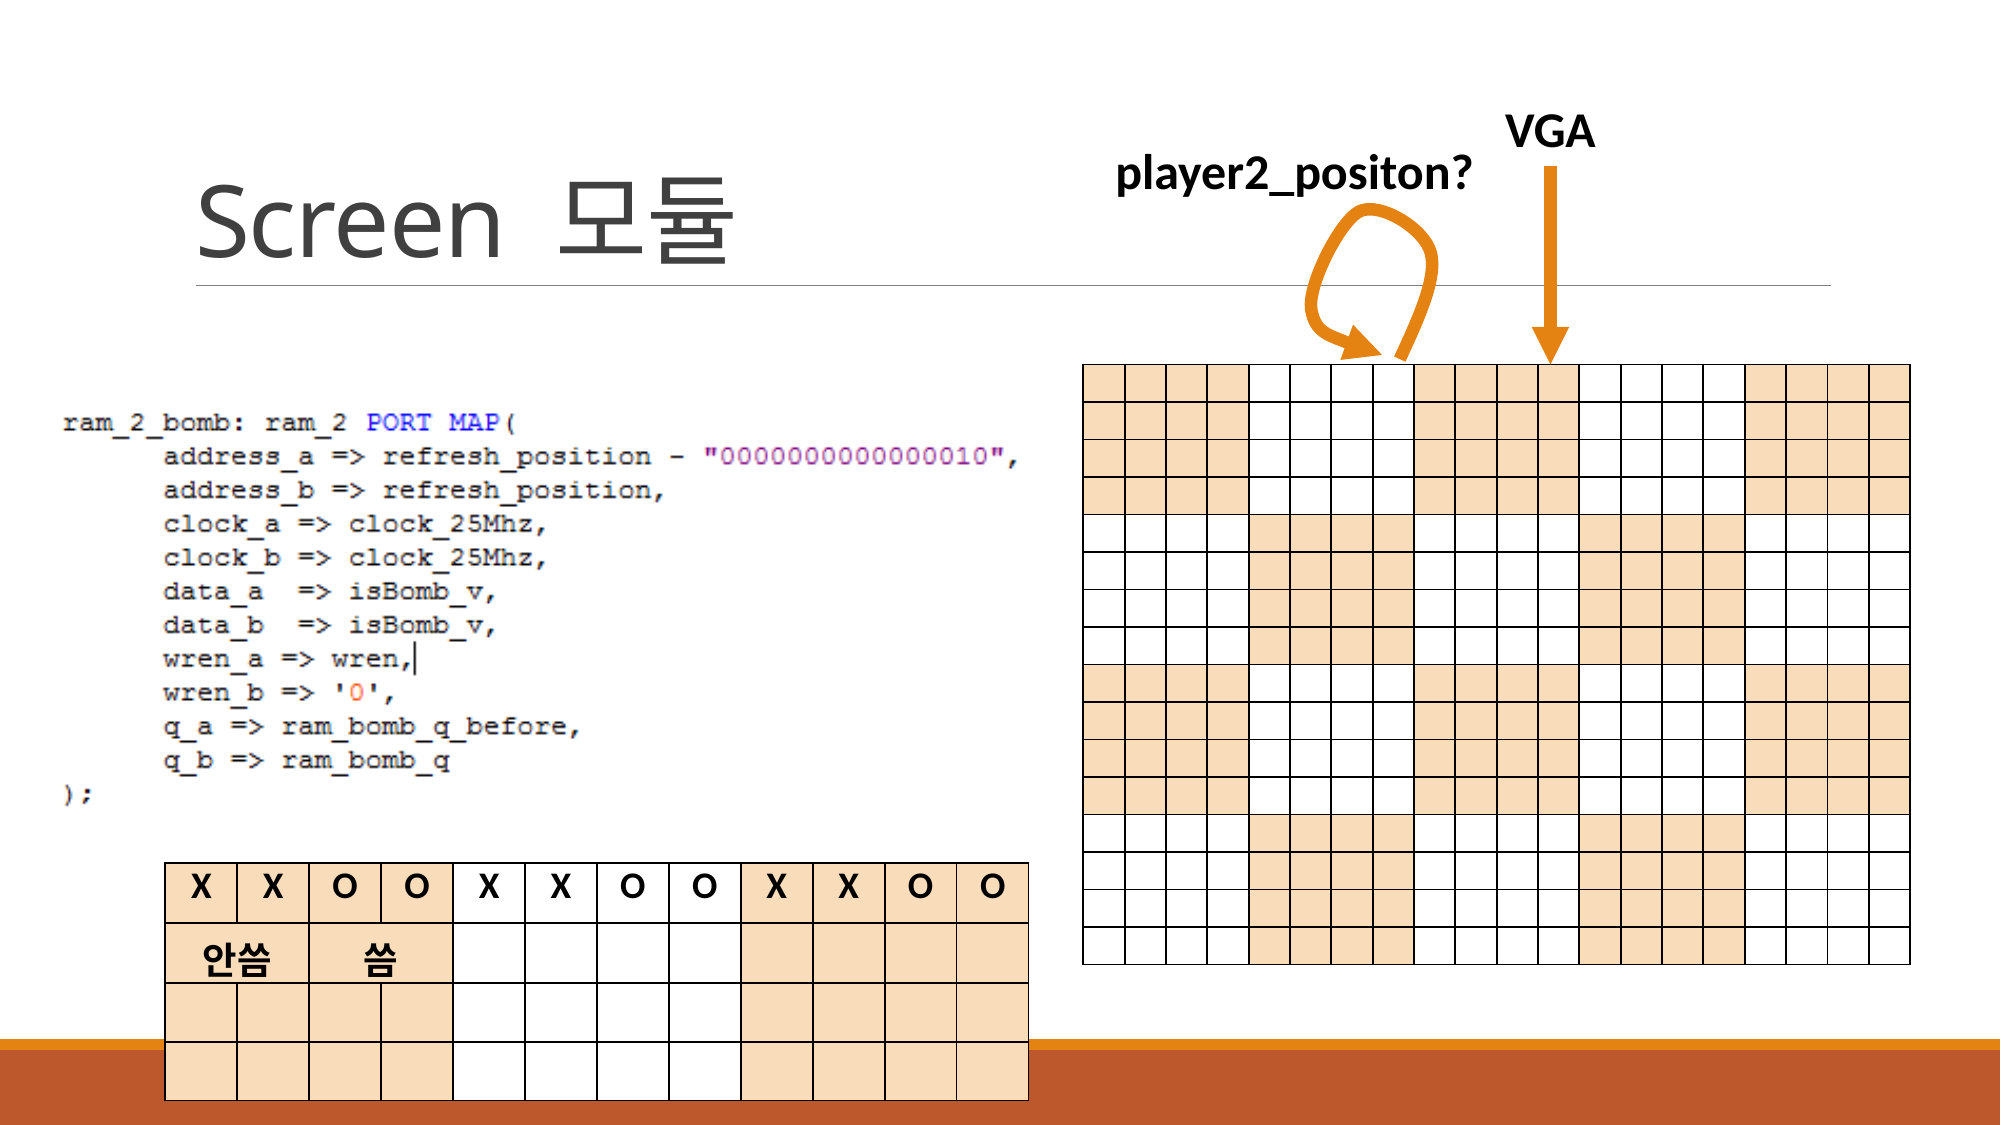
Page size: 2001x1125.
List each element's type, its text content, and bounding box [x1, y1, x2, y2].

table_cell [1250, 928, 1289, 964]
table_cell [1539, 815, 1578, 851]
table_cell [1663, 890, 1702, 926]
table_cell [1828, 440, 1868, 476]
table_cell [1332, 403, 1372, 439]
table_cell [1622, 665, 1661, 701]
table_header [1167, 365, 1206, 401]
table_cell [1746, 665, 1785, 701]
table_cell [1084, 590, 1124, 626]
table_cell [1663, 478, 1702, 514]
table_cell [1415, 478, 1454, 514]
table_header [1498, 365, 1537, 401]
table_cell [1415, 665, 1454, 701]
table_cell [1208, 553, 1248, 589]
table_cell [1332, 478, 1372, 514]
table_cell [1415, 590, 1454, 626]
table_cell [1084, 778, 1124, 814]
title Screen 모듈 [180, 47, 1830, 285]
table_cell [1332, 890, 1372, 926]
table_cell [670, 1043, 740, 1100]
table_cell [1456, 628, 1496, 664]
table_cell [1498, 440, 1537, 476]
table_cell [454, 1043, 524, 1100]
table_cell [1787, 815, 1827, 851]
table_cell [1746, 403, 1785, 439]
table_cell [1828, 590, 1868, 626]
table_cell [1580, 403, 1620, 439]
table_cell [1663, 665, 1702, 701]
table_cell [1870, 515, 1909, 551]
table_cell [1208, 665, 1248, 701]
table_cell [1663, 590, 1702, 626]
table_cell [1332, 553, 1372, 589]
table_cell [1539, 703, 1578, 739]
table_cell [1332, 703, 1372, 739]
table_cell [1332, 778, 1372, 814]
table_cell [1498, 740, 1537, 776]
table_cell [1208, 478, 1248, 514]
table_cell [1291, 815, 1330, 851]
table_header [1539, 365, 1578, 401]
table_cell [1746, 890, 1785, 926]
table_cell [1250, 515, 1289, 551]
table_cell [1456, 778, 1496, 814]
table_cell [1746, 703, 1785, 739]
table_cell [1208, 815, 1248, 851]
table_cell [1374, 515, 1413, 551]
table_cell [1580, 515, 1620, 551]
table_cell [1126, 665, 1165, 701]
table_header O [598, 864, 668, 922]
table_cell [1704, 665, 1744, 701]
table_cell [1704, 553, 1744, 589]
table_cell [1787, 553, 1827, 589]
table_header [1787, 365, 1827, 401]
table_cell [1498, 403, 1537, 439]
table_header [1580, 365, 1620, 401]
table_cell [1539, 553, 1578, 589]
table_cell [1580, 853, 1620, 889]
table_header O [310, 864, 380, 922]
table_cell [526, 924, 596, 982]
table_cell [1870, 665, 1909, 701]
table_cell [1126, 703, 1165, 739]
table_cell [886, 1043, 956, 1100]
table_header X [526, 864, 596, 922]
table_cell [1870, 815, 1909, 851]
table_cell [1374, 628, 1413, 664]
table_cell [1332, 740, 1372, 776]
table_cell [166, 984, 236, 1041]
table_cell [310, 1043, 380, 1100]
table_cell [1704, 778, 1744, 814]
text_box VGA [1490, 90, 1611, 165]
table_cell [1415, 815, 1454, 851]
table_header X [454, 864, 524, 922]
table_cell [1167, 928, 1206, 964]
table_cell [598, 924, 668, 982]
table_cell [1456, 440, 1496, 476]
table_cell [1084, 703, 1124, 739]
table_cell [1084, 515, 1124, 551]
table_cell [1663, 628, 1702, 664]
table_cell [310, 984, 380, 1041]
table_cell [1167, 628, 1206, 664]
table_cell [1126, 553, 1165, 589]
table_header X [166, 864, 236, 922]
table_cell [1828, 928, 1868, 964]
table_cell [1456, 553, 1496, 589]
table_cell [1498, 778, 1537, 814]
table_cell [1208, 440, 1248, 476]
table_cell [1622, 703, 1661, 739]
table_cell [1126, 853, 1165, 889]
table_cell [1126, 590, 1165, 626]
table_cell [1126, 815, 1165, 851]
table_cell [1374, 665, 1413, 701]
table_cell [1167, 478, 1206, 514]
table_cell [1663, 515, 1702, 551]
text_box player2_positon? [1100, 131, 1490, 207]
table_cell [1580, 815, 1620, 851]
table_cell [1374, 740, 1413, 776]
table_cell [1498, 853, 1537, 889]
table_header X [742, 864, 812, 922]
table_cell [1663, 815, 1702, 851]
table_cell [1870, 853, 1909, 889]
table_cell [1787, 515, 1827, 551]
table_header X [814, 864, 884, 922]
table_cell [1332, 628, 1372, 664]
table_cell [1415, 703, 1454, 739]
table_cell [1539, 515, 1578, 551]
table_cell [1828, 553, 1868, 589]
table_cell [1291, 778, 1330, 814]
table_cell [1870, 890, 1909, 926]
table_cell [1787, 665, 1827, 701]
table_cell [814, 1043, 884, 1100]
table_cell [1870, 553, 1909, 589]
table_header [1332, 365, 1372, 401]
table_cell [1456, 703, 1496, 739]
table_header [1415, 365, 1454, 401]
table_cell [1622, 853, 1661, 889]
table_cell [1704, 740, 1744, 776]
table_cell [1539, 403, 1578, 439]
table_cell [1498, 628, 1537, 664]
table_cell [1622, 928, 1661, 964]
table_cell [1250, 778, 1289, 814]
table_cell [1456, 815, 1496, 851]
table_cell [1208, 740, 1248, 776]
table_cell [1250, 553, 1289, 589]
table_cell [1870, 928, 1909, 964]
table_cell [1580, 590, 1620, 626]
table_cell [1787, 778, 1827, 814]
table_cell [1126, 628, 1165, 664]
table_cell [1746, 628, 1785, 664]
table_cell [1498, 478, 1537, 514]
table_cell [1870, 590, 1909, 626]
table_cell [598, 1043, 668, 1100]
table_cell [957, 924, 1028, 982]
table_cell [1415, 628, 1454, 664]
table_cell [1332, 928, 1372, 964]
table_cell [1663, 740, 1702, 776]
table_cell [1456, 478, 1496, 514]
table_cell [1084, 628, 1124, 664]
table_cell [1084, 853, 1124, 889]
table_cell [1498, 553, 1537, 589]
table_cell [1374, 478, 1413, 514]
table_cell [1167, 553, 1206, 589]
table_cell [1374, 440, 1413, 476]
table_cell [1580, 553, 1620, 589]
table_cell [1250, 478, 1289, 514]
table_cell [1622, 890, 1661, 926]
table_cell [1498, 665, 1537, 701]
table_cell [1291, 665, 1330, 701]
table_cell [1291, 853, 1330, 889]
table_cell [1167, 778, 1206, 814]
table_cell [1746, 815, 1785, 851]
table_header [1291, 365, 1330, 401]
table_cell [1084, 403, 1124, 439]
table_cell [238, 984, 308, 1041]
table_cell [1663, 403, 1702, 439]
table_cell [1332, 853, 1372, 889]
table_cell [1250, 703, 1289, 739]
table_cell [1374, 928, 1413, 964]
table_cell [454, 984, 524, 1041]
table_cell [1126, 403, 1165, 439]
table_cell [1580, 440, 1620, 476]
table_cell [1787, 440, 1827, 476]
table_cell [1374, 403, 1413, 439]
table_cell [1291, 478, 1330, 514]
table_cell [1291, 553, 1330, 589]
table_cell [1746, 853, 1785, 889]
table_cell [1622, 403, 1661, 439]
table_cell [1456, 590, 1496, 626]
table_cell [1456, 740, 1496, 776]
table_cell [1787, 403, 1827, 439]
table_cell [1539, 478, 1578, 514]
table_cell [1456, 515, 1496, 551]
table_cell [238, 1043, 308, 1100]
table_cell [1374, 553, 1413, 589]
table_cell [1374, 590, 1413, 626]
table_cell [1332, 515, 1372, 551]
table_header O [670, 864, 740, 922]
table_cell [1828, 815, 1868, 851]
table_cell [1456, 853, 1496, 889]
table_cell [1250, 815, 1289, 851]
table_cell [1084, 665, 1124, 701]
table_cell [1828, 703, 1868, 739]
table_header O [382, 864, 452, 922]
table_cell [1746, 590, 1785, 626]
table_cell [1580, 628, 1620, 664]
table_cell [742, 924, 812, 982]
table_cell [1828, 740, 1868, 776]
table_cell [1374, 890, 1413, 926]
table_cell [670, 984, 740, 1041]
table_cell [1250, 590, 1289, 626]
table_cell [1456, 928, 1496, 964]
table_cell [1704, 478, 1744, 514]
table_cell [1208, 703, 1248, 739]
table_cell [1870, 628, 1909, 664]
table_cell [670, 924, 740, 982]
table_cell [1208, 853, 1248, 889]
table_cell [1746, 515, 1785, 551]
table_cell [886, 984, 956, 1041]
table_cell [1498, 890, 1537, 926]
table_cell [1622, 515, 1661, 551]
table_cell [1415, 553, 1454, 589]
table_cell [1167, 515, 1206, 551]
table_header [1828, 365, 1868, 401]
table_header O [957, 864, 1028, 922]
table_cell [1580, 778, 1620, 814]
table_cell [1126, 890, 1165, 926]
table_cell [1332, 665, 1372, 701]
table_cell [1539, 665, 1578, 701]
table_cell [1498, 515, 1537, 551]
table_cell [1291, 515, 1330, 551]
table_cell [1828, 515, 1868, 551]
table_cell [1456, 665, 1496, 701]
table_cell [1167, 590, 1206, 626]
table_cell [1084, 740, 1124, 776]
table_cell [1084, 478, 1124, 514]
table_cell [1828, 853, 1868, 889]
table_cell [1498, 815, 1537, 851]
table_cell [1622, 590, 1661, 626]
table_cell [1250, 628, 1289, 664]
table_cell [1870, 703, 1909, 739]
table_cell [1580, 890, 1620, 926]
table_cell [1787, 478, 1827, 514]
table_cell [1704, 515, 1744, 551]
table_cell [957, 1043, 1028, 1100]
table_cell [1415, 403, 1454, 439]
table_cell [1622, 740, 1661, 776]
table_cell [1539, 628, 1578, 664]
table_cell [1870, 778, 1909, 814]
table_cell [1663, 553, 1702, 589]
table_cell [1828, 478, 1868, 514]
table_cell [1787, 853, 1827, 889]
table_cell [1787, 590, 1827, 626]
table_cell [166, 1043, 236, 1100]
table_cell [1374, 853, 1413, 889]
table_cell [957, 984, 1028, 1041]
table_header [1126, 365, 1165, 401]
table_cell [1126, 515, 1165, 551]
table_cell [1746, 778, 1785, 814]
table_cell [1415, 440, 1454, 476]
table_cell [1167, 440, 1206, 476]
table_cell [1250, 890, 1289, 926]
table_cell [1084, 815, 1124, 851]
table_cell [1539, 778, 1578, 814]
table_cell [1704, 440, 1744, 476]
table_cell [1787, 928, 1827, 964]
table_cell [1250, 665, 1289, 701]
table_header O [886, 864, 956, 922]
table_cell [814, 924, 884, 982]
table_cell [1291, 403, 1330, 439]
table_cell [1663, 853, 1702, 889]
table_cell [1374, 778, 1413, 814]
table_cell [1126, 478, 1165, 514]
table_cell [1167, 890, 1206, 926]
table_cell [1456, 890, 1496, 926]
table_cell [1746, 928, 1785, 964]
table_cell [1580, 928, 1620, 964]
table_cell [1084, 440, 1124, 476]
table_cell [1208, 515, 1248, 551]
table_cell [1828, 665, 1868, 701]
table_cell [526, 984, 596, 1041]
table_cell [1208, 590, 1248, 626]
table_cell [1622, 553, 1661, 589]
table_cell [382, 1043, 452, 1100]
table_cell 씀 [310, 924, 452, 982]
table_cell [1746, 740, 1785, 776]
table_cell [1704, 928, 1744, 964]
table_cell [1663, 703, 1702, 739]
table_cell [1415, 515, 1454, 551]
table_cell [1539, 853, 1578, 889]
table_cell [1250, 403, 1289, 439]
text_box [1309, 208, 1434, 360]
table_cell [1415, 928, 1454, 964]
table_cell [526, 1043, 596, 1100]
table_cell [1084, 928, 1124, 964]
table_cell [1622, 628, 1661, 664]
table_header [1622, 365, 1661, 401]
table_cell [1580, 665, 1620, 701]
table_cell [1622, 440, 1661, 476]
table_header [1250, 365, 1289, 401]
table_cell [1580, 703, 1620, 739]
table_cell 안씀 [166, 924, 308, 982]
table_cell [1746, 440, 1785, 476]
table_cell [1167, 853, 1206, 889]
table_cell [1291, 740, 1330, 776]
table_cell [1828, 628, 1868, 664]
table_cell [1704, 853, 1744, 889]
table_cell [1167, 740, 1206, 776]
table_cell [1291, 703, 1330, 739]
table_cell [1084, 890, 1124, 926]
table_cell [1208, 403, 1248, 439]
table_cell [1126, 928, 1165, 964]
table_cell [1704, 703, 1744, 739]
table_cell [1580, 478, 1620, 514]
table_cell [1622, 778, 1661, 814]
table_cell [1539, 440, 1578, 476]
table_cell [1622, 815, 1661, 851]
table_cell [1126, 778, 1165, 814]
table_cell [1498, 928, 1537, 964]
table_cell [1539, 890, 1578, 926]
table_cell [1663, 928, 1702, 964]
table_cell [1663, 778, 1702, 814]
table_cell [1167, 665, 1206, 701]
table_cell [1208, 628, 1248, 664]
table_cell [1291, 590, 1330, 626]
table_cell [1663, 440, 1702, 476]
table_cell [1291, 890, 1330, 926]
table_cell [454, 924, 524, 982]
table_cell [1787, 740, 1827, 776]
table_cell [1374, 815, 1413, 851]
table_cell [1415, 890, 1454, 926]
table_cell [1704, 890, 1744, 926]
table_cell [1704, 590, 1744, 626]
table_cell [1498, 590, 1537, 626]
table_cell [1870, 403, 1909, 439]
table_cell [814, 984, 884, 1041]
table_cell [1415, 740, 1454, 776]
table_cell [1828, 403, 1868, 439]
table_header [1456, 365, 1496, 401]
table_cell [1126, 440, 1165, 476]
table_header [1208, 365, 1248, 401]
table_cell [1332, 590, 1372, 626]
table_cell [1622, 478, 1661, 514]
table_cell [1250, 440, 1289, 476]
table_cell [1208, 890, 1248, 926]
table_header [1084, 365, 1124, 401]
table_cell [1084, 553, 1124, 589]
table_cell [1870, 440, 1909, 476]
table_cell [1580, 740, 1620, 776]
table_cell [1746, 553, 1785, 589]
table_cell [1374, 703, 1413, 739]
table_cell [1746, 478, 1785, 514]
table_cell [1167, 403, 1206, 439]
table_header [1746, 365, 1785, 401]
table_header [1374, 365, 1413, 401]
table_cell [1704, 403, 1744, 439]
table_cell [1415, 853, 1454, 889]
picture [52, 391, 1045, 818]
table_cell [1291, 628, 1330, 664]
table_cell [598, 984, 668, 1041]
table_cell [1291, 928, 1330, 964]
table_cell [1539, 740, 1578, 776]
table_cell [1456, 403, 1496, 439]
table_cell [1332, 815, 1372, 851]
table_cell [1332, 440, 1372, 476]
table_cell [1828, 890, 1868, 926]
table_cell [1167, 815, 1206, 851]
table_cell [1704, 628, 1744, 664]
table_cell [742, 984, 812, 1041]
table_cell [382, 984, 452, 1041]
table_cell [1126, 740, 1165, 776]
table_header X [238, 864, 308, 922]
table_header [1704, 365, 1744, 401]
table_cell [1291, 440, 1330, 476]
table_cell [1539, 590, 1578, 626]
table_cell [1787, 890, 1827, 926]
table_cell [1787, 703, 1827, 739]
table_cell [1415, 778, 1454, 814]
table_cell [742, 1043, 812, 1100]
table_cell [1250, 740, 1289, 776]
table_cell [1704, 815, 1744, 851]
table_cell [1787, 628, 1827, 664]
table_cell [1167, 703, 1206, 739]
table_cell [1870, 740, 1909, 776]
table_header [1663, 365, 1702, 401]
table_cell [1539, 928, 1578, 964]
table_cell [1208, 778, 1248, 814]
table_cell [1870, 478, 1909, 514]
table_cell [1828, 778, 1868, 814]
table_cell [886, 924, 956, 982]
table_cell [1208, 928, 1248, 964]
table_cell [1498, 703, 1537, 739]
table_cell [1250, 853, 1289, 889]
table_header [1870, 365, 1909, 401]
